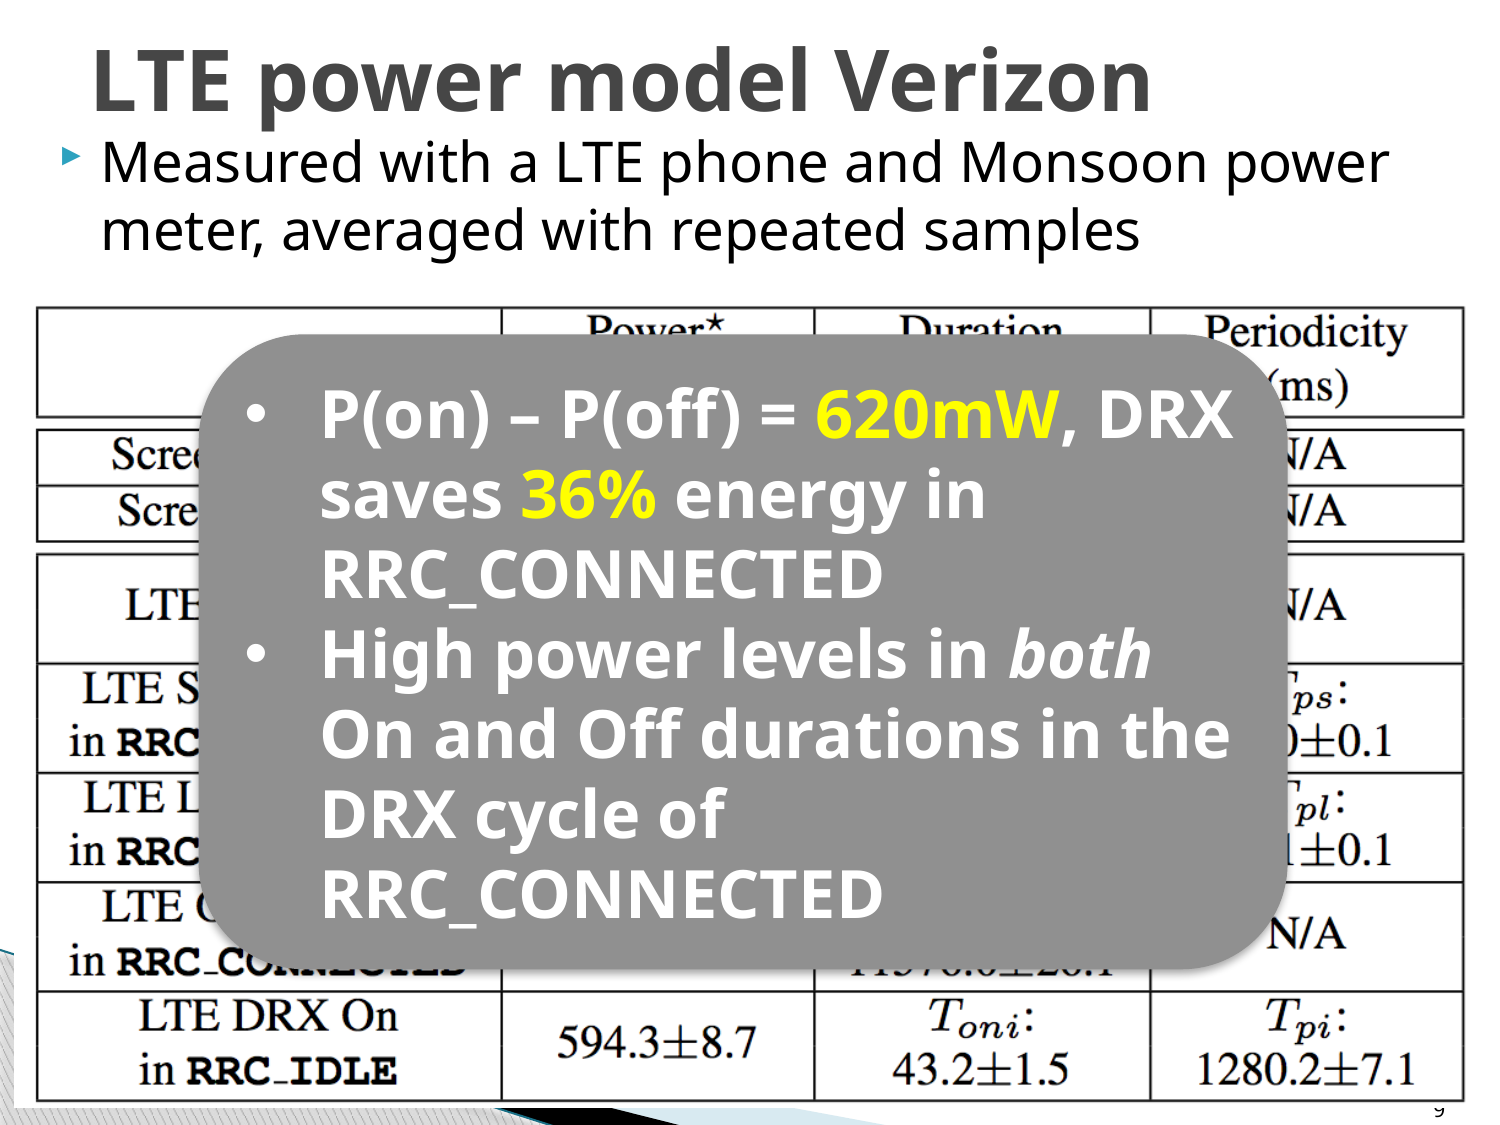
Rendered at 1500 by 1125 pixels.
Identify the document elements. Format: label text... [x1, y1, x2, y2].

title LTE power model Verizon [75, 0, 1425, 155]
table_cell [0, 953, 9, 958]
list Measured with a LTE phone and Monsoon power meter, averaged with repeated samples [26, 119, 1432, 289]
picture [14, 289, 1480, 1108]
table_cell 1.94% [523, 1119, 542, 1125]
